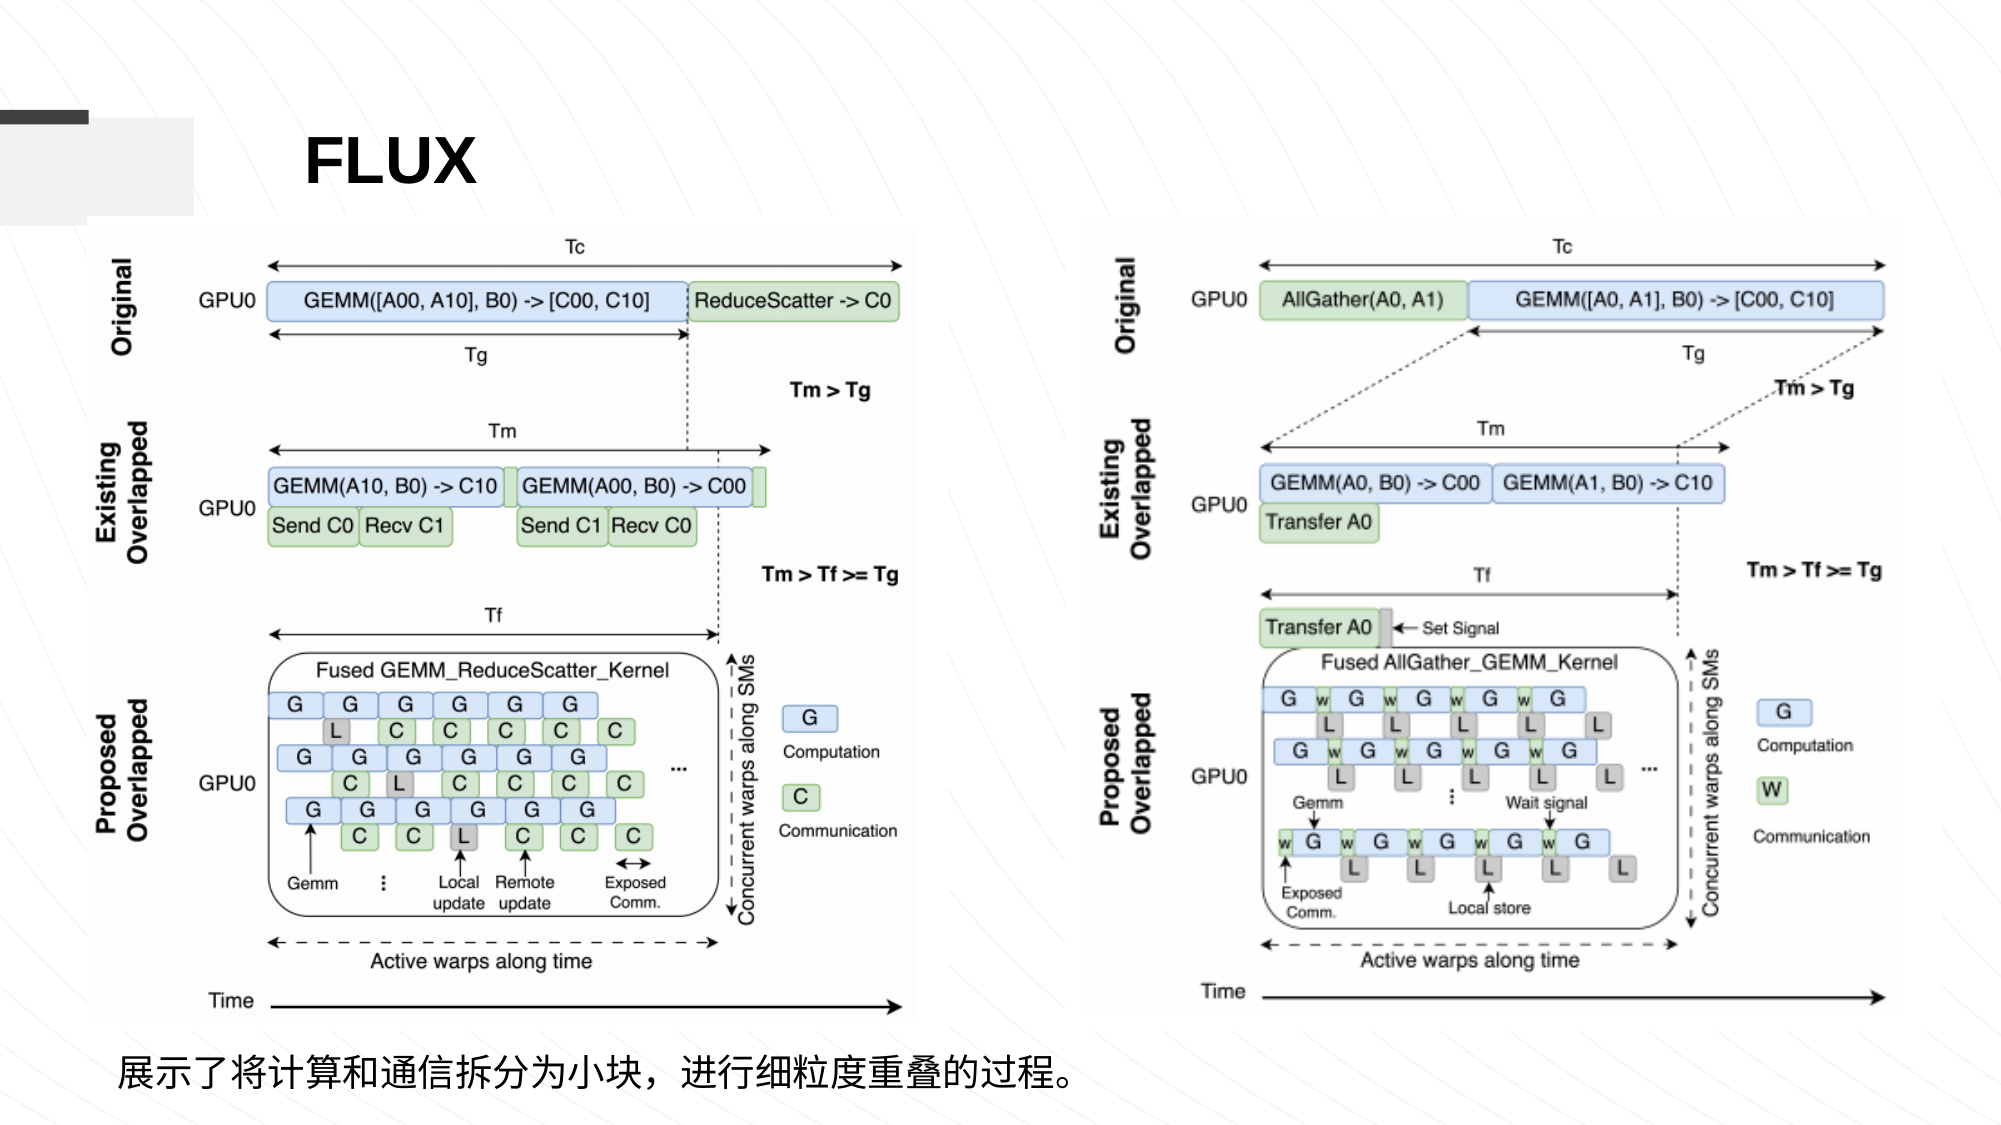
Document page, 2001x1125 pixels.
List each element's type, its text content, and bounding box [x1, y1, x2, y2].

picture [1065, 216, 1942, 1031]
text_box 展示了将计算和通信拆分为小块，进行细粒度重叠的过程。 [102, 1041, 1273, 1102]
picture [87, 216, 948, 1031]
text_box FLUX [289, 109, 1230, 205]
